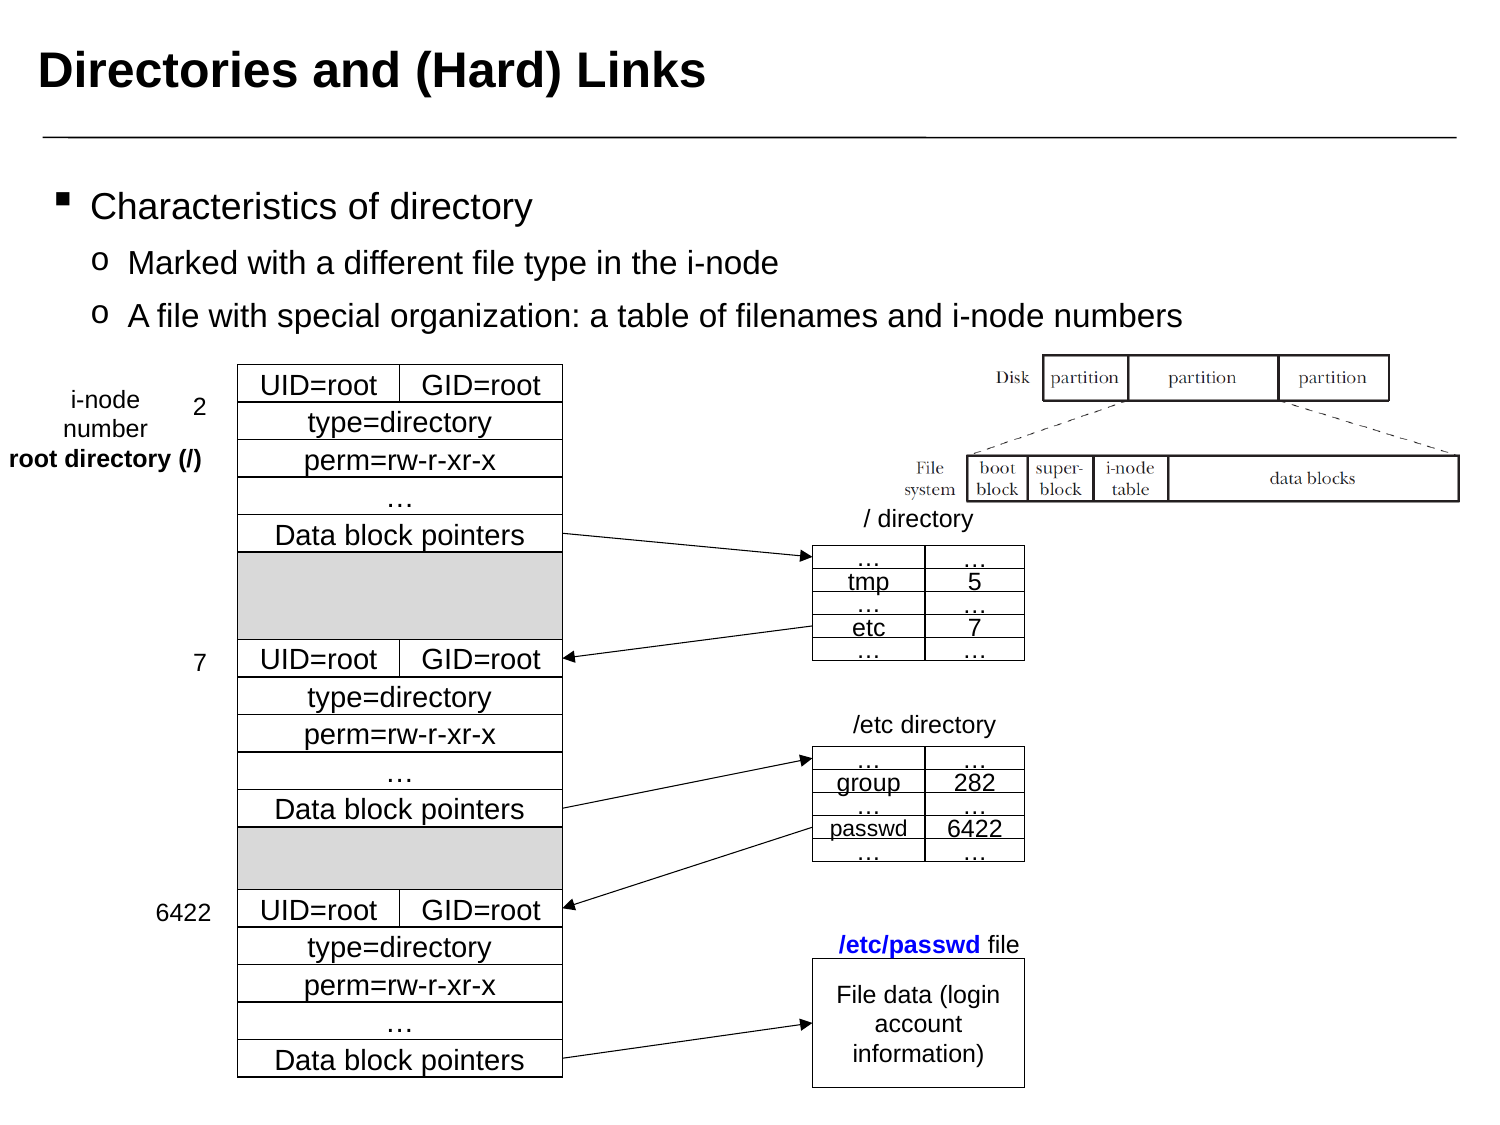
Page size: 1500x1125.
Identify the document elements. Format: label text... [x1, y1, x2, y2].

text_box UID=root [237, 364, 399, 402]
text_box / directory [849, 495, 989, 540]
text_box 7 [178, 639, 223, 685]
text_box UID=root [237, 890, 399, 927]
text_box UID=root [237, 640, 399, 677]
text_box … [812, 746, 924, 769]
picture [899, 349, 1463, 503]
text_box … [924, 637, 1025, 661]
title Directories and (Hard) Links [37, 37, 1450, 113]
text_box File data (login account information) [812, 958, 1025, 1088]
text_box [562, 533, 813, 557]
text_box i-node number root directory (/) [0, 375, 217, 481]
text_box Data block pointers [237, 514, 563, 551]
text_box … [924, 792, 1025, 815]
text_box perm=rw-r-xr-x [237, 439, 563, 477]
text_box perm=rw-r-xr-x [237, 714, 563, 752]
text_box … [812, 591, 924, 614]
text_box perm=rw-r-xr-x [237, 964, 563, 1002]
list Characteristics of directory Marked with a different file type in the i-node A file with special organization: a table of filenames and i-node numbers [37, 174, 1450, 1050]
text_box … [237, 477, 563, 514]
text_box 6422 [140, 889, 227, 935]
text_box group [813, 769, 924, 792]
text_box [237, 826, 563, 890]
text_box GID=root [399, 890, 563, 927]
text_box … [924, 591, 1025, 614]
text_box … [924, 545, 1025, 568]
text_box /etc directory [838, 701, 1012, 746]
text_box [237, 551, 563, 640]
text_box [562, 827, 813, 909]
text_box … [812, 545, 924, 568]
text_box 5 [924, 568, 1025, 591]
text_box GID=root [399, 364, 563, 402]
text_box tmp [812, 568, 924, 591]
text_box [562, 1022, 813, 1059]
text_box etc [812, 614, 924, 637]
text_box … [237, 752, 563, 789]
text_box … [924, 838, 1025, 862]
text_box /etc/passwd file [823, 921, 1035, 967]
text_box 2 [178, 383, 222, 428]
text_box … [924, 746, 1025, 769]
text_box type=directory [237, 402, 563, 439]
text_box GID=root [399, 640, 563, 677]
text_box type=directory [237, 927, 563, 964]
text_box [562, 758, 813, 809]
text_box Data block pointers [237, 1039, 563, 1078]
text_box … [813, 838, 924, 862]
text_box … [237, 1002, 563, 1039]
text_box 6422 [924, 815, 1025, 838]
text_box … [812, 792, 924, 815]
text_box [562, 625, 813, 659]
text_box 282 [924, 769, 1025, 792]
text_box Data block pointers [237, 789, 563, 826]
text_box 7 [924, 614, 1025, 637]
text_box … [812, 637, 924, 661]
text_box passwd [812, 815, 924, 838]
text_box type=directory [237, 677, 563, 714]
